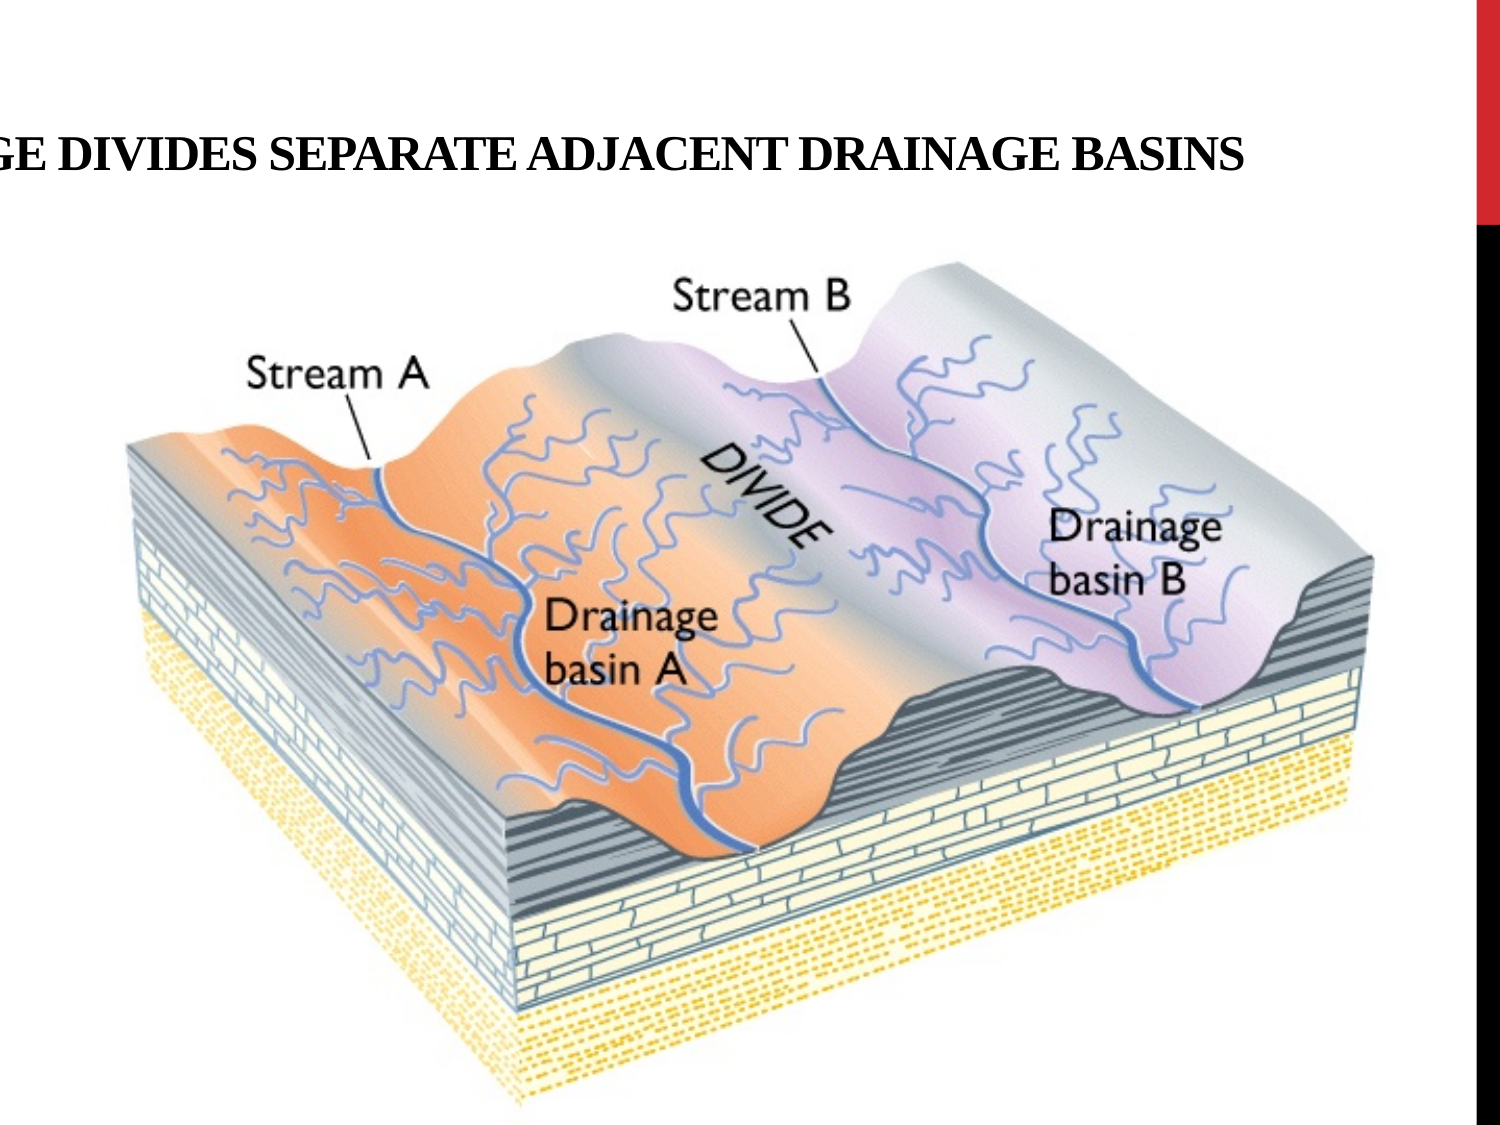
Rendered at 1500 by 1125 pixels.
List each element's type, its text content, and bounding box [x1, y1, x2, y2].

picture [103, 232, 1397, 1125]
title Drainage divides separate adjacent drainage basins [0, 0, 1418, 188]
